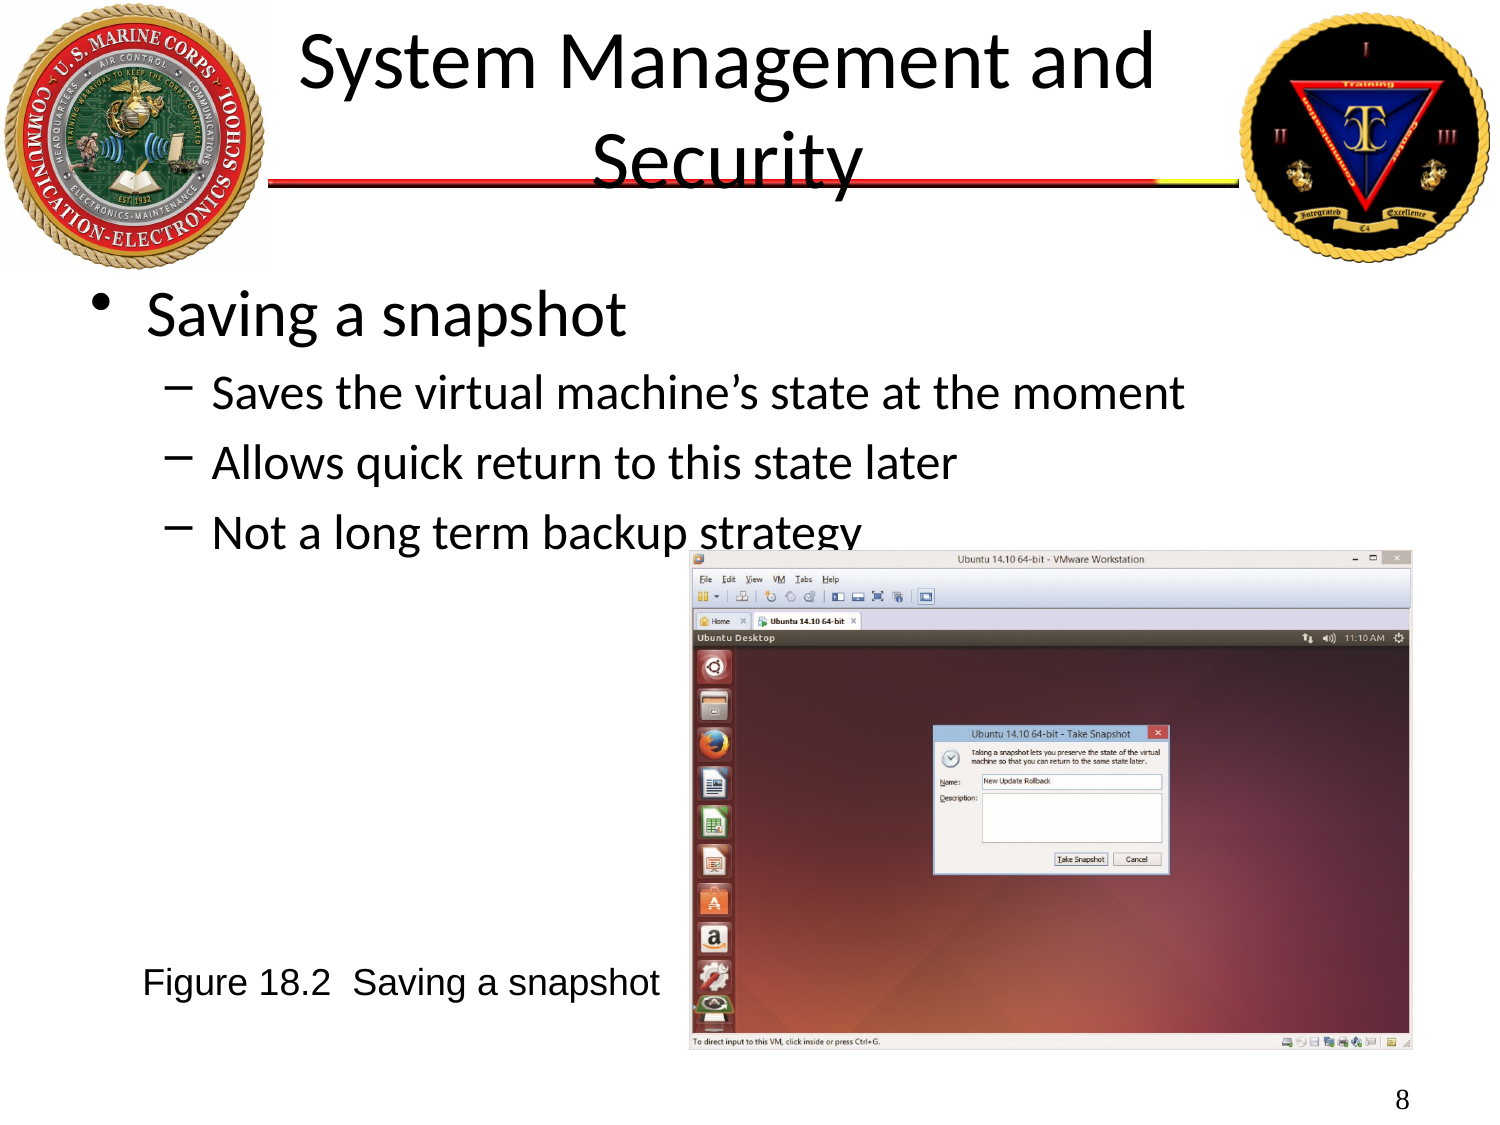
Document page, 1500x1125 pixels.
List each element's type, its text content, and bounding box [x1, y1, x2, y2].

list Saving a snapshot Saves the virtual machine’s state at the moment Allows quick return to this state later Not a long term backup strategy [75, 262, 1425, 1005]
title System Management and Security [62, 0, 1413, 185]
picture [689, 550, 1413, 1051]
picture [0, 0, 1490, 274]
text_box Figure 18.2 Saving a snapshot [112, 955, 675, 1012]
